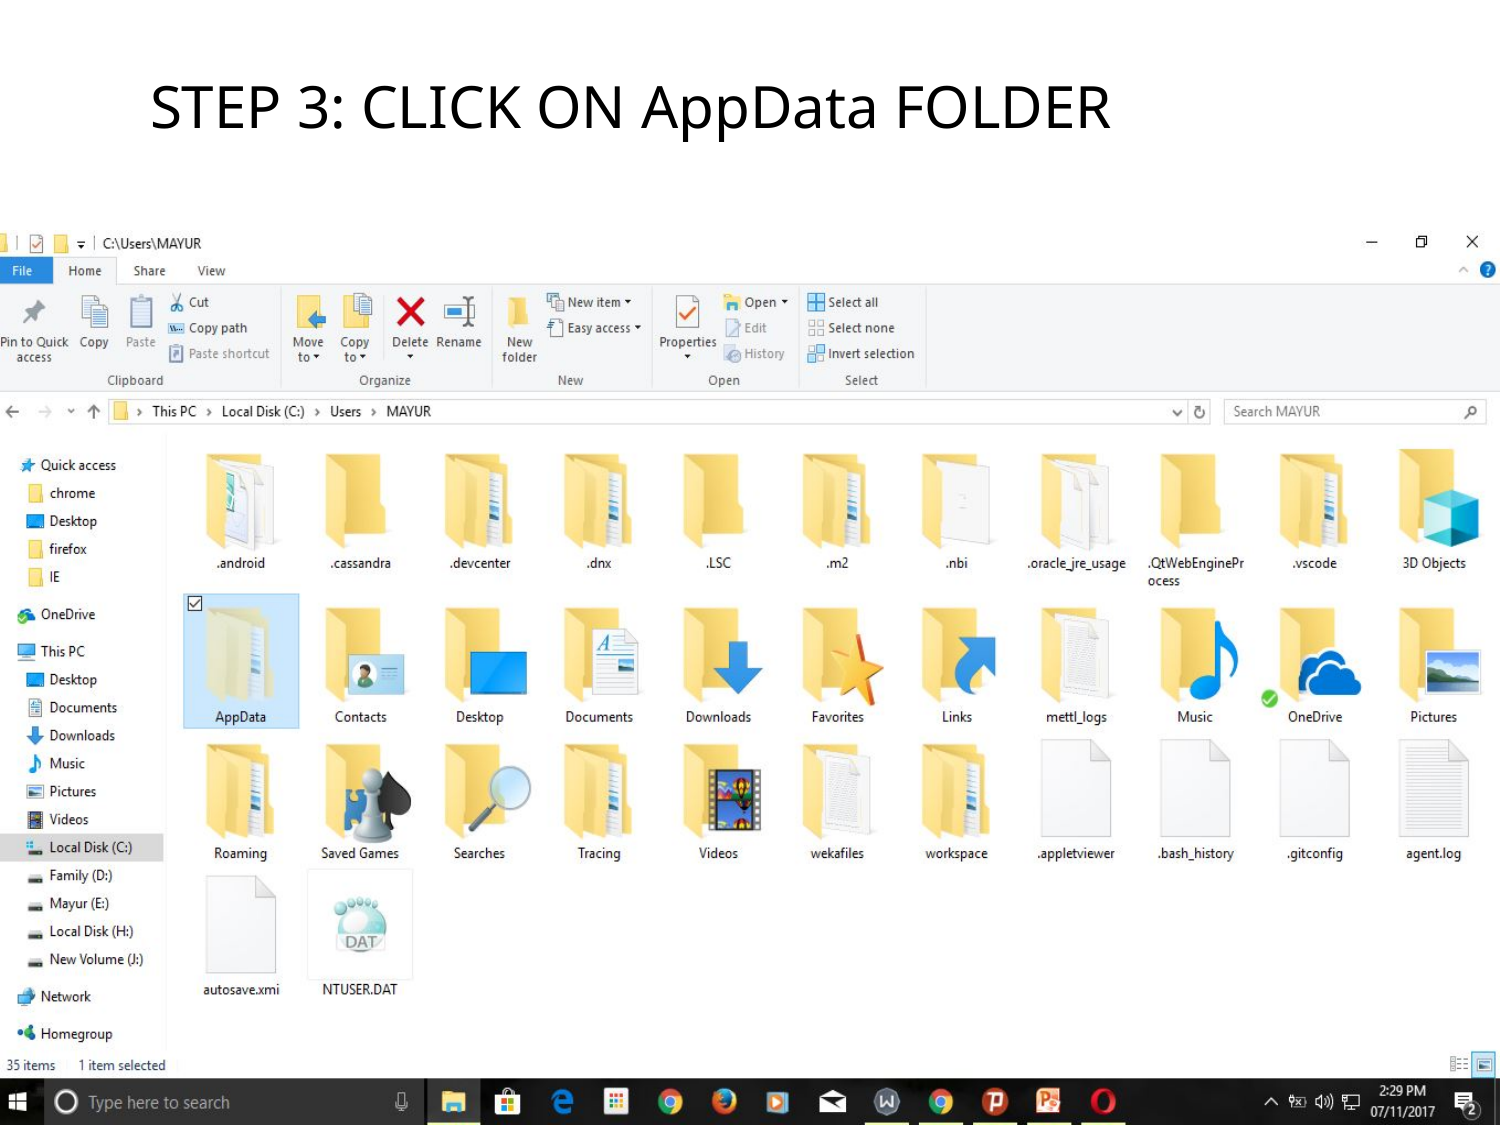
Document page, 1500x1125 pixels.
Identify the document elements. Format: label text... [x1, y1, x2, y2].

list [0, 230, 1500, 1125]
title Step 3: click on appdata folder [135, 60, 1369, 150]
